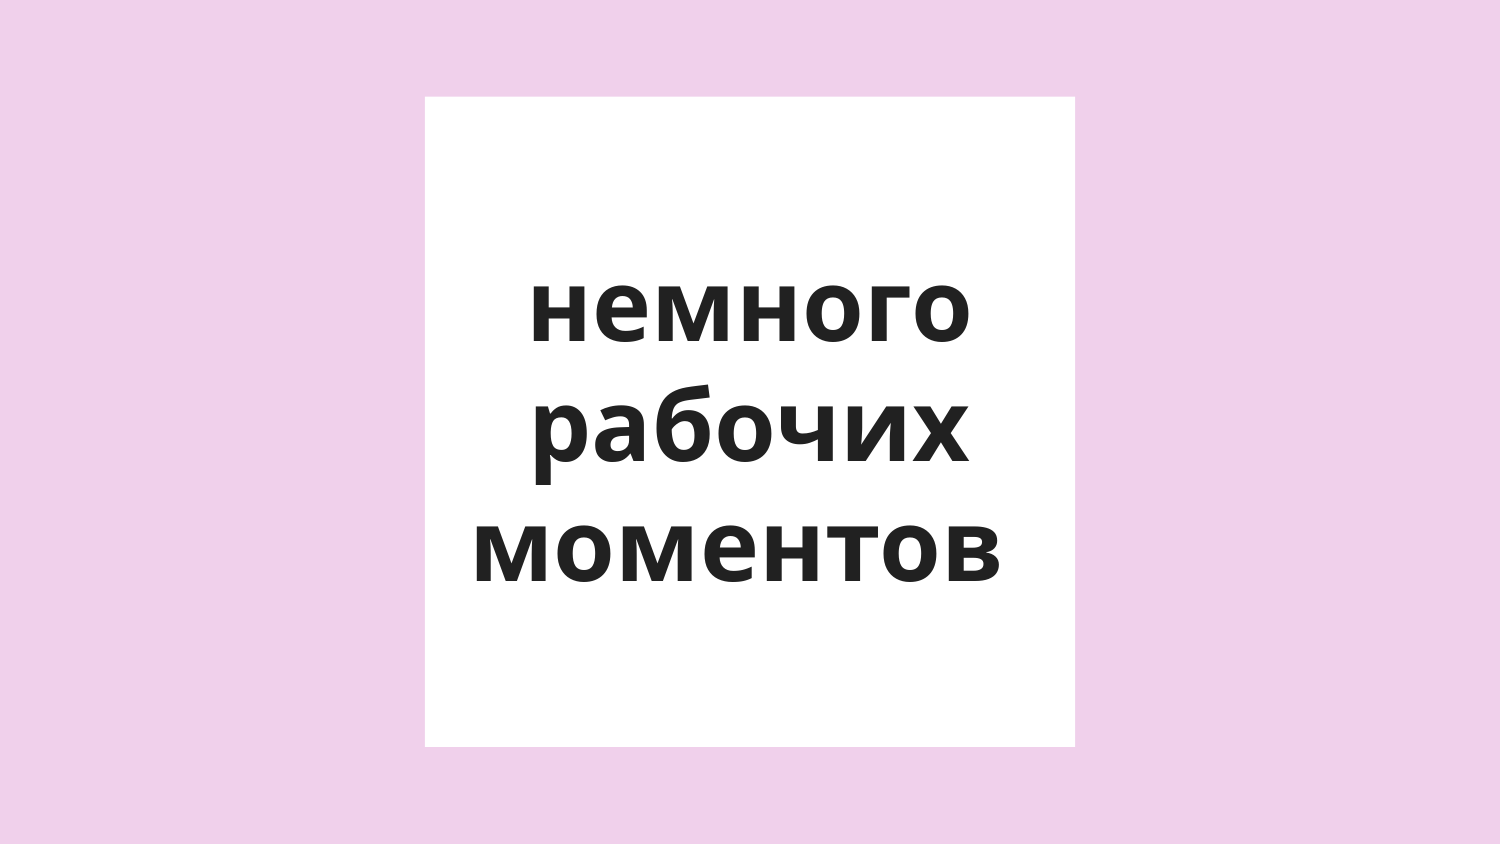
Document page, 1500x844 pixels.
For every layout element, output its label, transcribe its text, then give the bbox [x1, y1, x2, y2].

title немного рабочих моментов [424, 96, 1076, 747]
